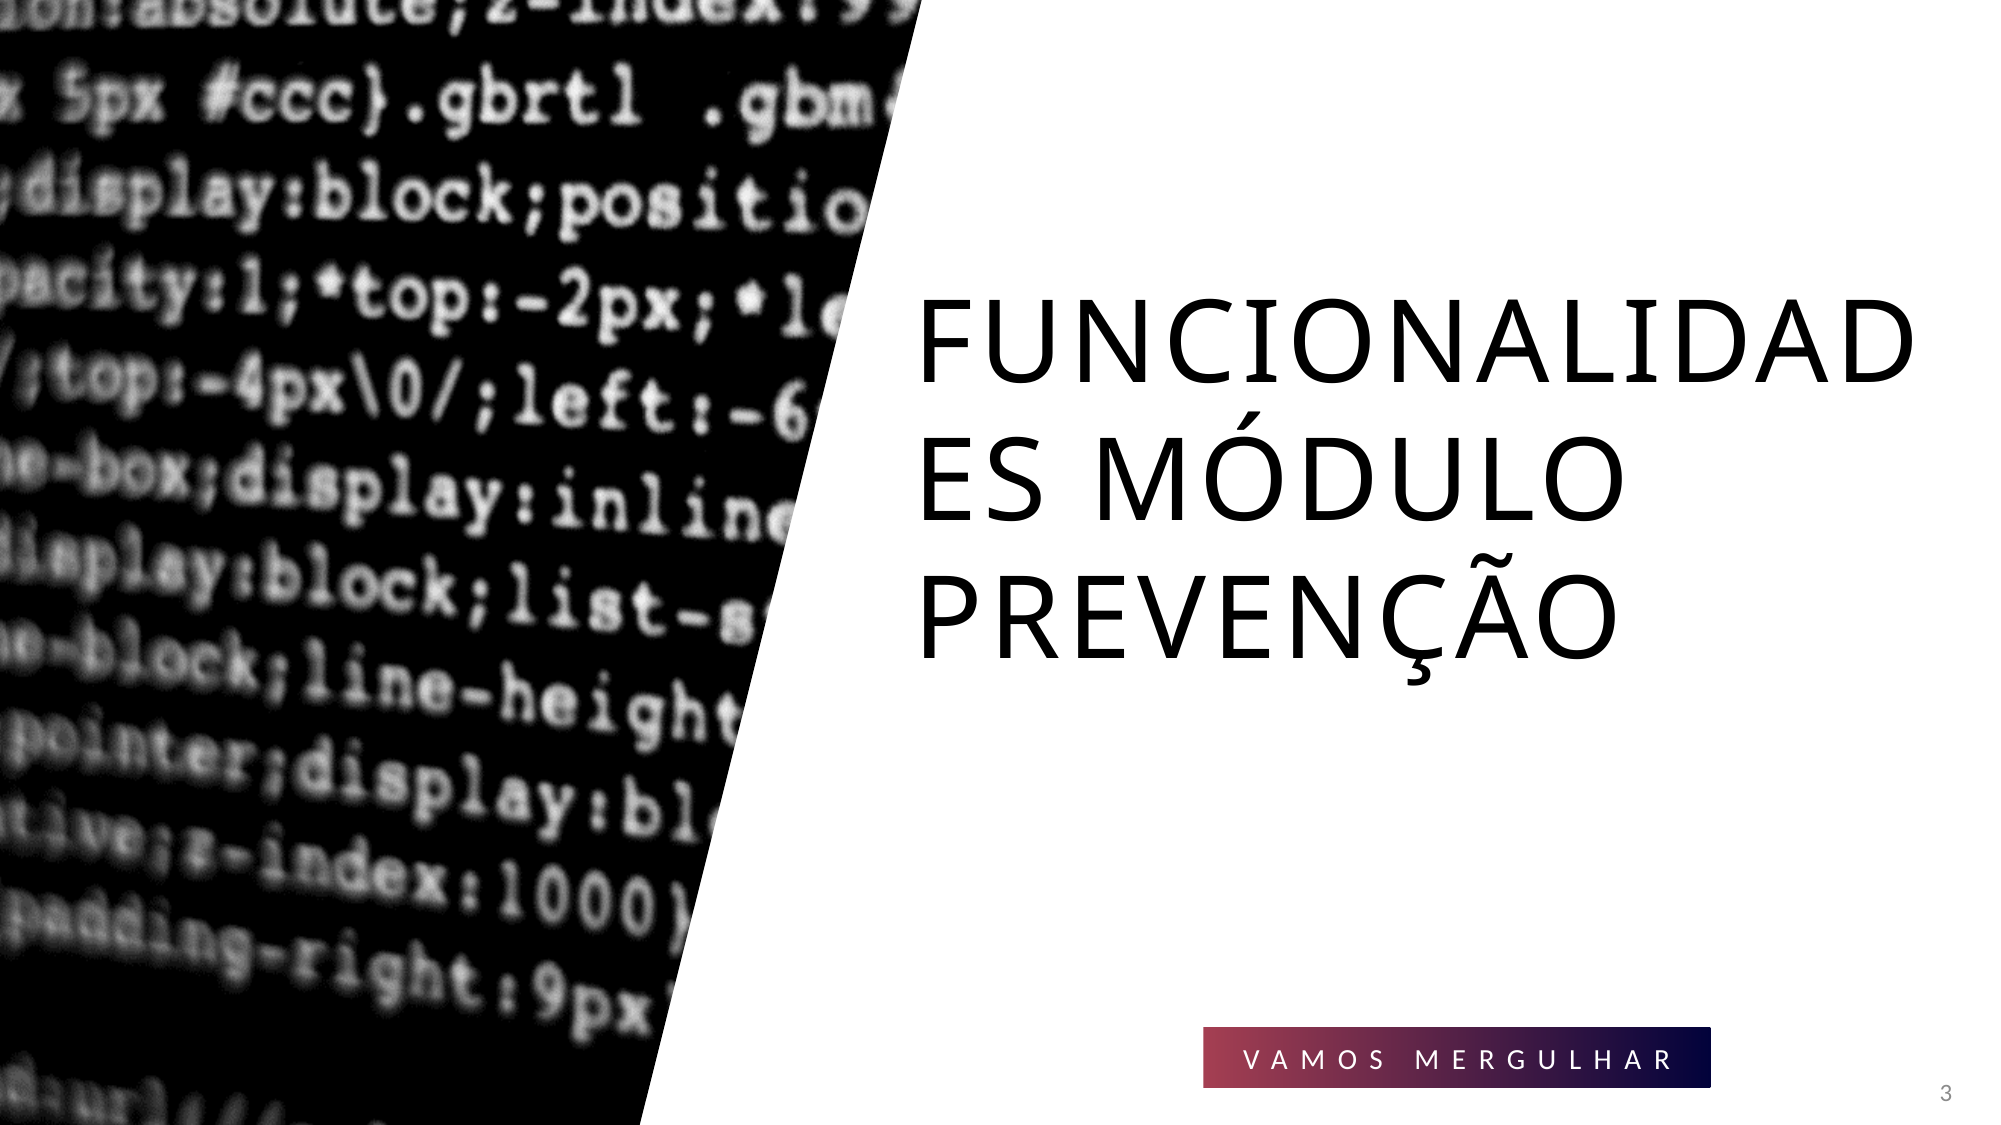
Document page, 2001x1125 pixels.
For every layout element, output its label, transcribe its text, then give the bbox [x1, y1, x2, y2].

list Vamos Mergulhar [1203, 1027, 1711, 1088]
picture [0, 0, 922, 1125]
slide_number 3 [1894, 1061, 1968, 1121]
title Funcionalidades módulo prevenção [922, 256, 1968, 689]
